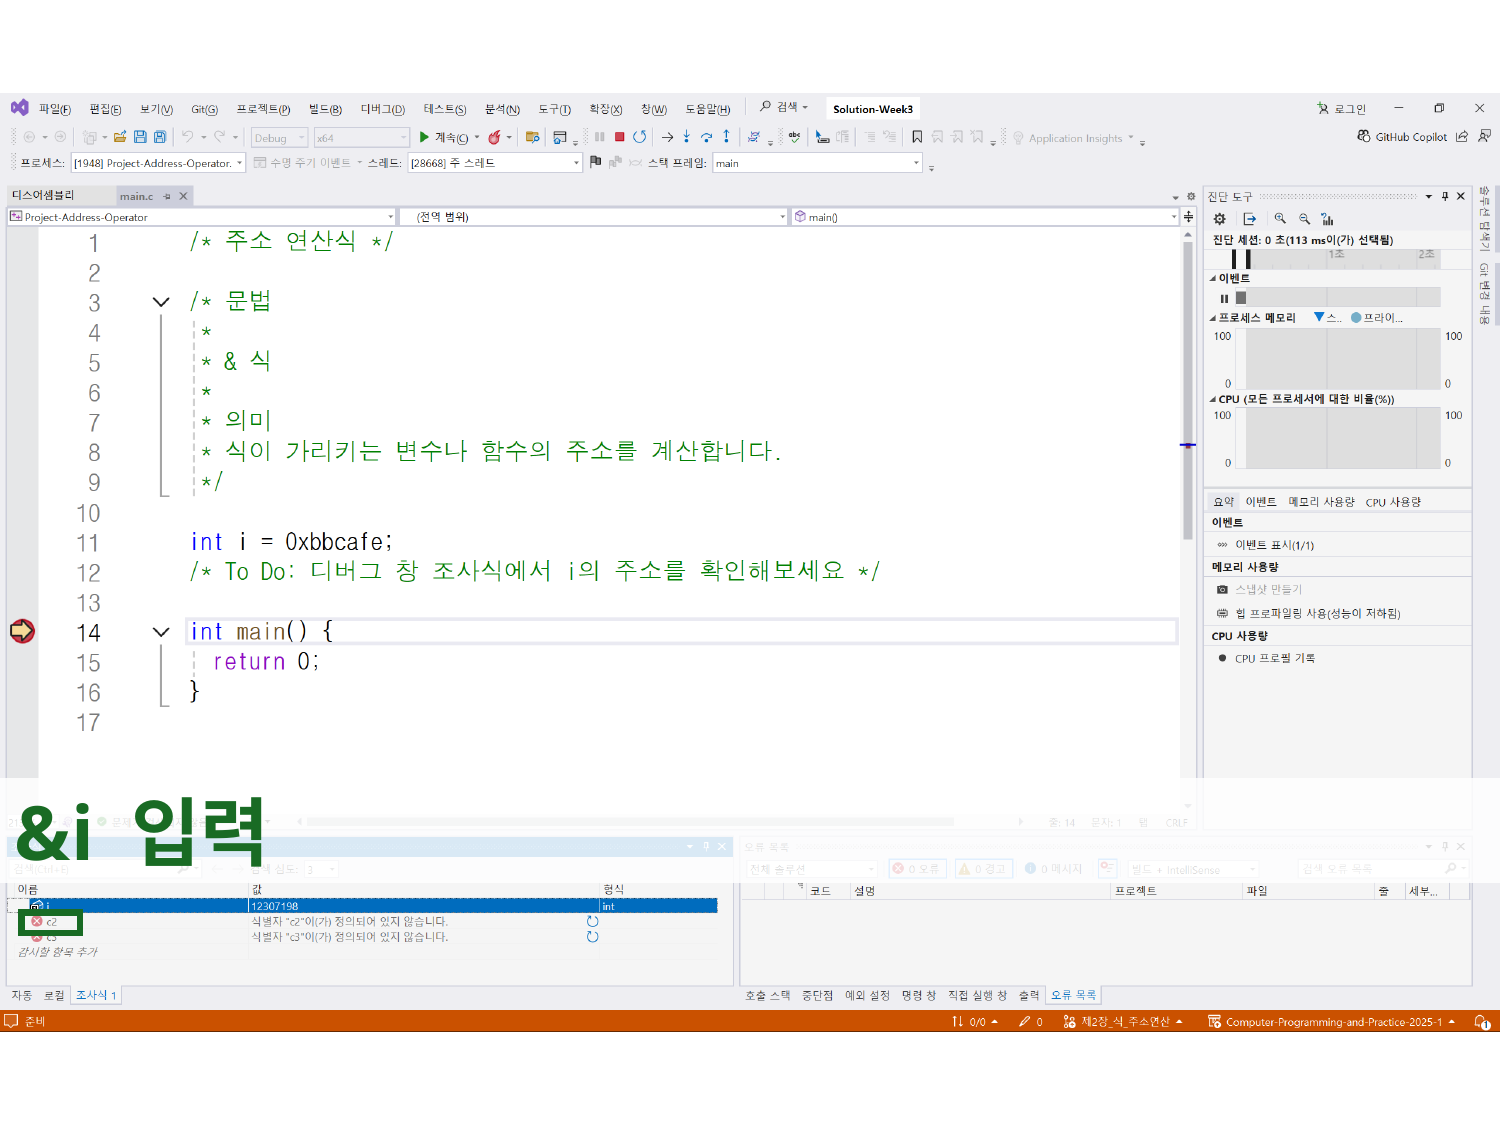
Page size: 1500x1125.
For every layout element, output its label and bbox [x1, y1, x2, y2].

picture [0, 93, 1500, 1032]
